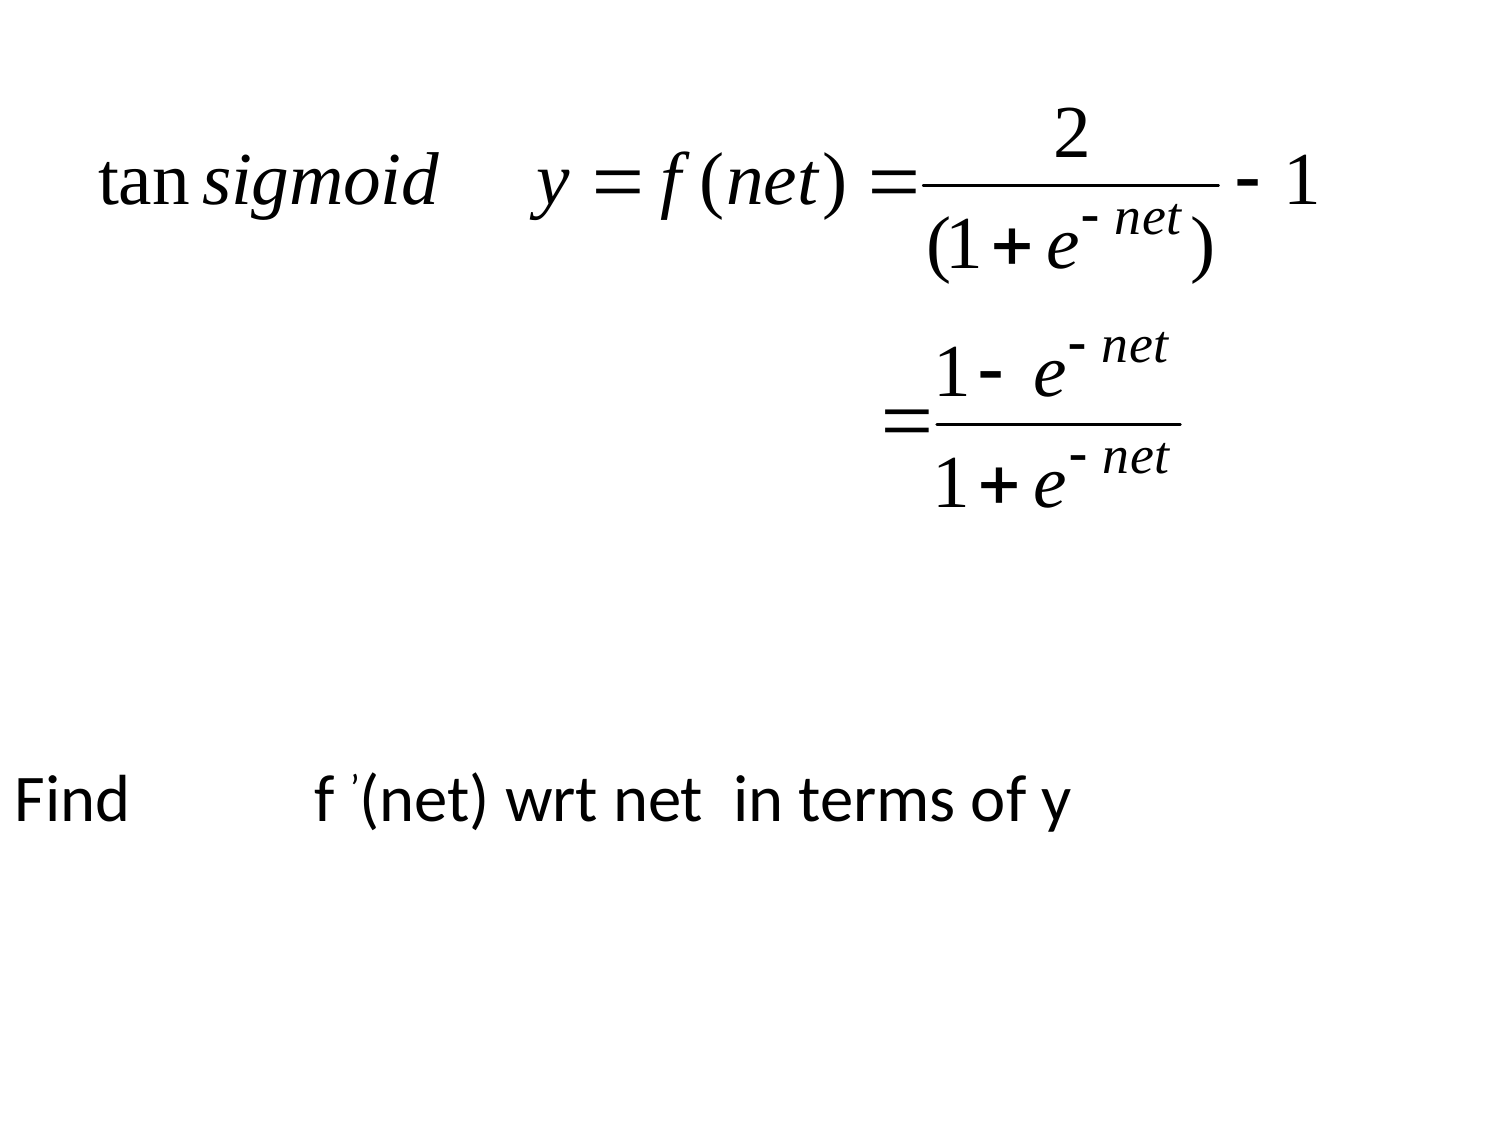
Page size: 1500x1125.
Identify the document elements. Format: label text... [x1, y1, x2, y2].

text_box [87, 87, 1326, 522]
text_box Find f ’(net) wrt net in terms of y [0, 587, 1450, 843]
